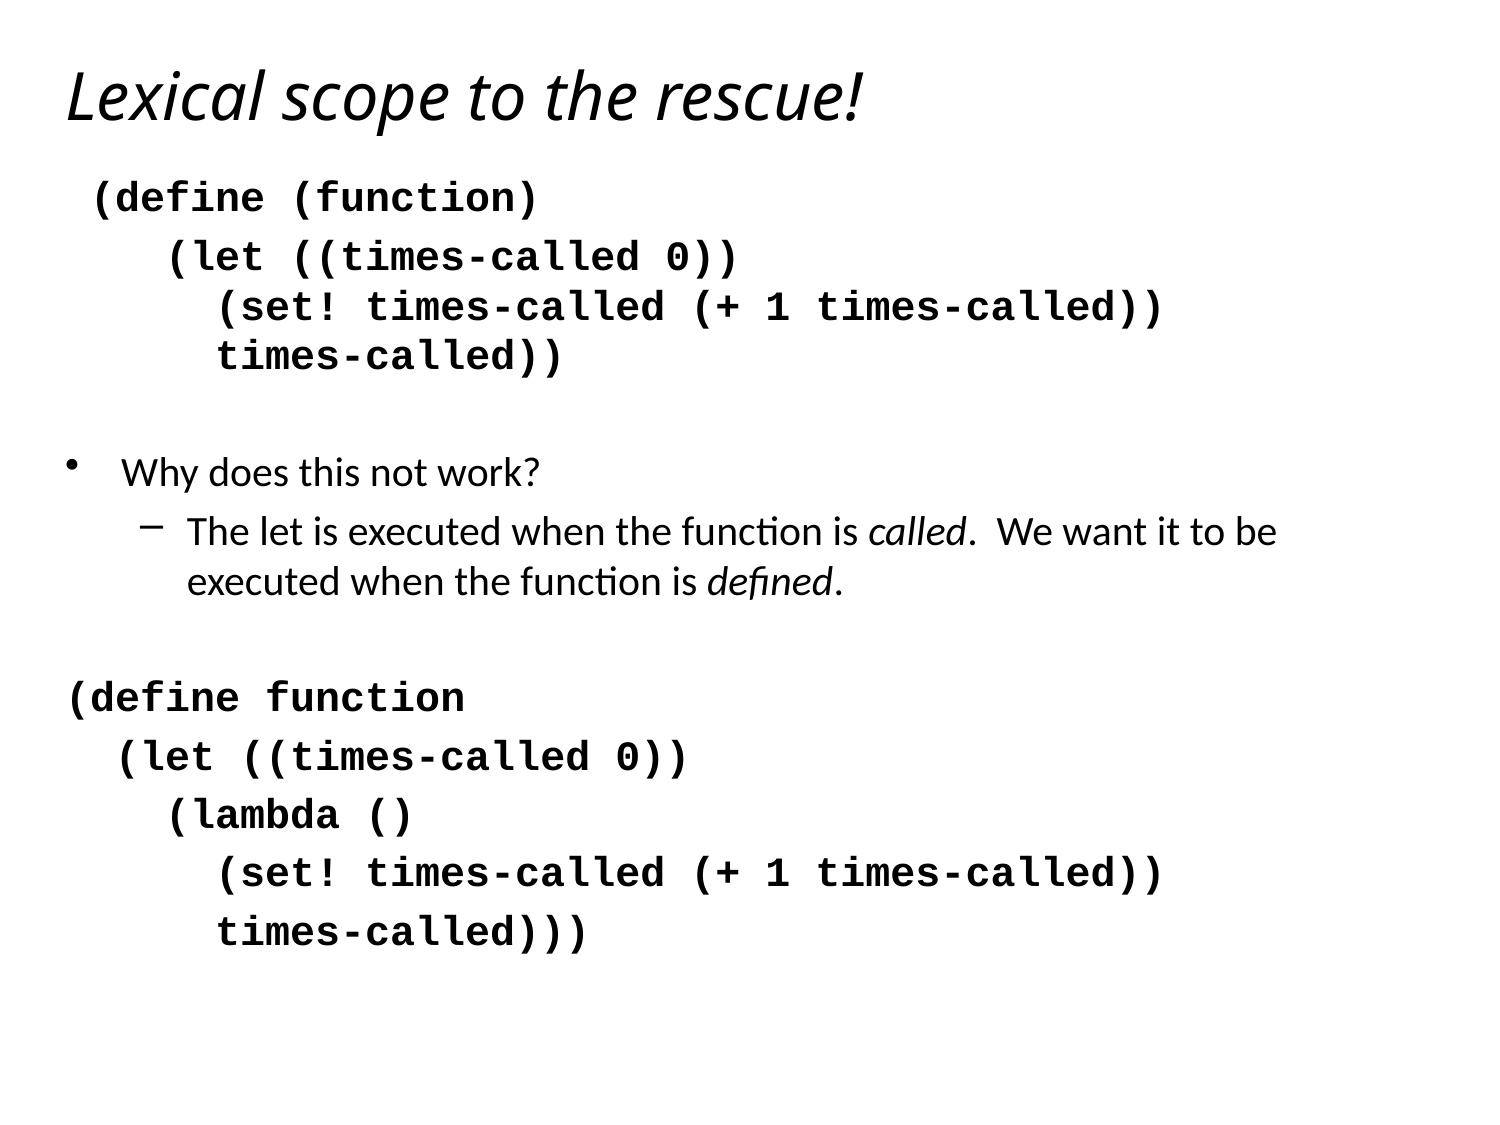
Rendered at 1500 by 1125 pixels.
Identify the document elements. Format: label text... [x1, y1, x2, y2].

title Lexical scope to the rescue! [49, 49, 1451, 138]
list (define (function) (let ((times-called 0)) (set! times-called (+ 1 times-called)) times-called)) Why does this not work? The let is executed when the function is called. We want it to be executed when the function is defined. (define function (let ((times-called 0)) (lambda () (set! times-called (+ 1 times-called)) times-called))) [49, 162, 1451, 1001]
